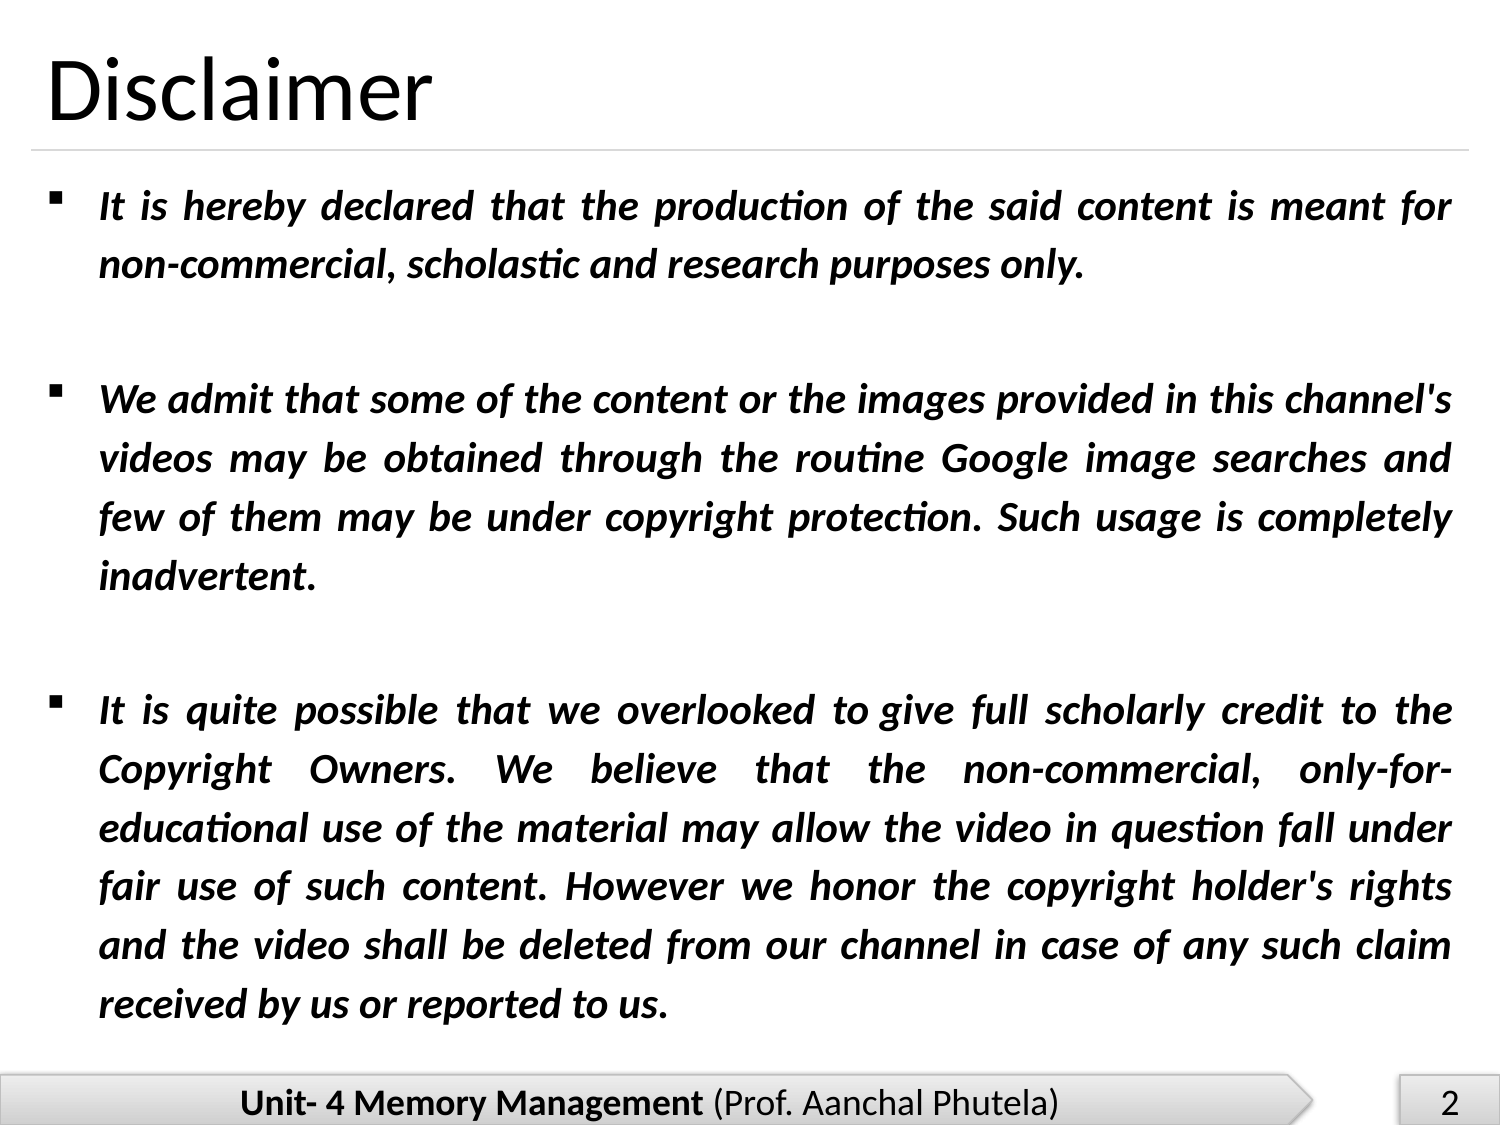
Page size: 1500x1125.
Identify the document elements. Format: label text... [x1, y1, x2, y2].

list It is hereby declared that the production of the said content is meant for non-commercial, scholastic and research purposes only. We admit that some of the content or the images provided in this channel's videos may be obtained through the routine Google image searches and few of them may be under copyright protection. Such usage is completely inadvertent. It is quite possible that we overlooked to give full scholarly credit to the Copyright Owners. We believe that the non-commercial, only-for-educational use of the material may allow the video in question fall under fair use of such content. However we honor the copyright holder's rights and the video shall be deleted from our channel in case of any such claim received by us or reported to us. [31, 162, 1469, 1038]
title Disclaimer [31, 17, 1469, 150]
